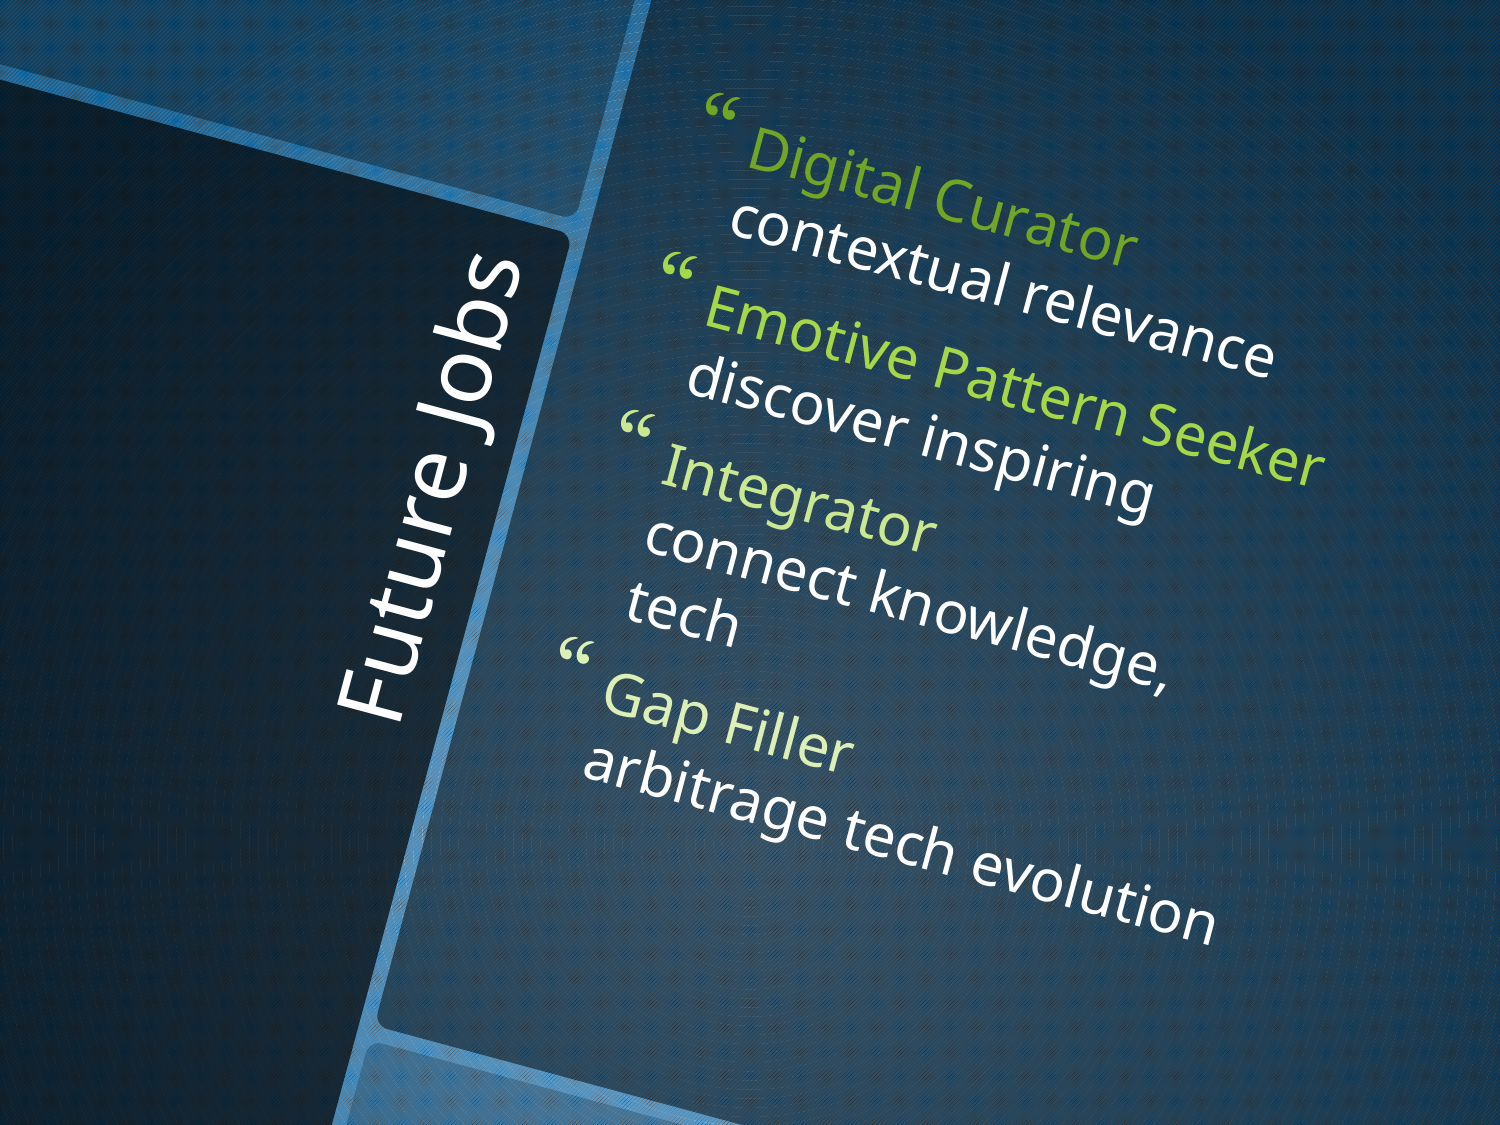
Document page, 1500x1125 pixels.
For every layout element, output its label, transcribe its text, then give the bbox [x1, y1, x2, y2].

list Digital Curator contextual relevance Emotive Pattern Seeker discover inspiring Integrator connect knowledge, tech Gap Filler arbitrage tech evolution [475, 72, 1430, 1076]
title Future Jobs [69, 181, 554, 1056]
